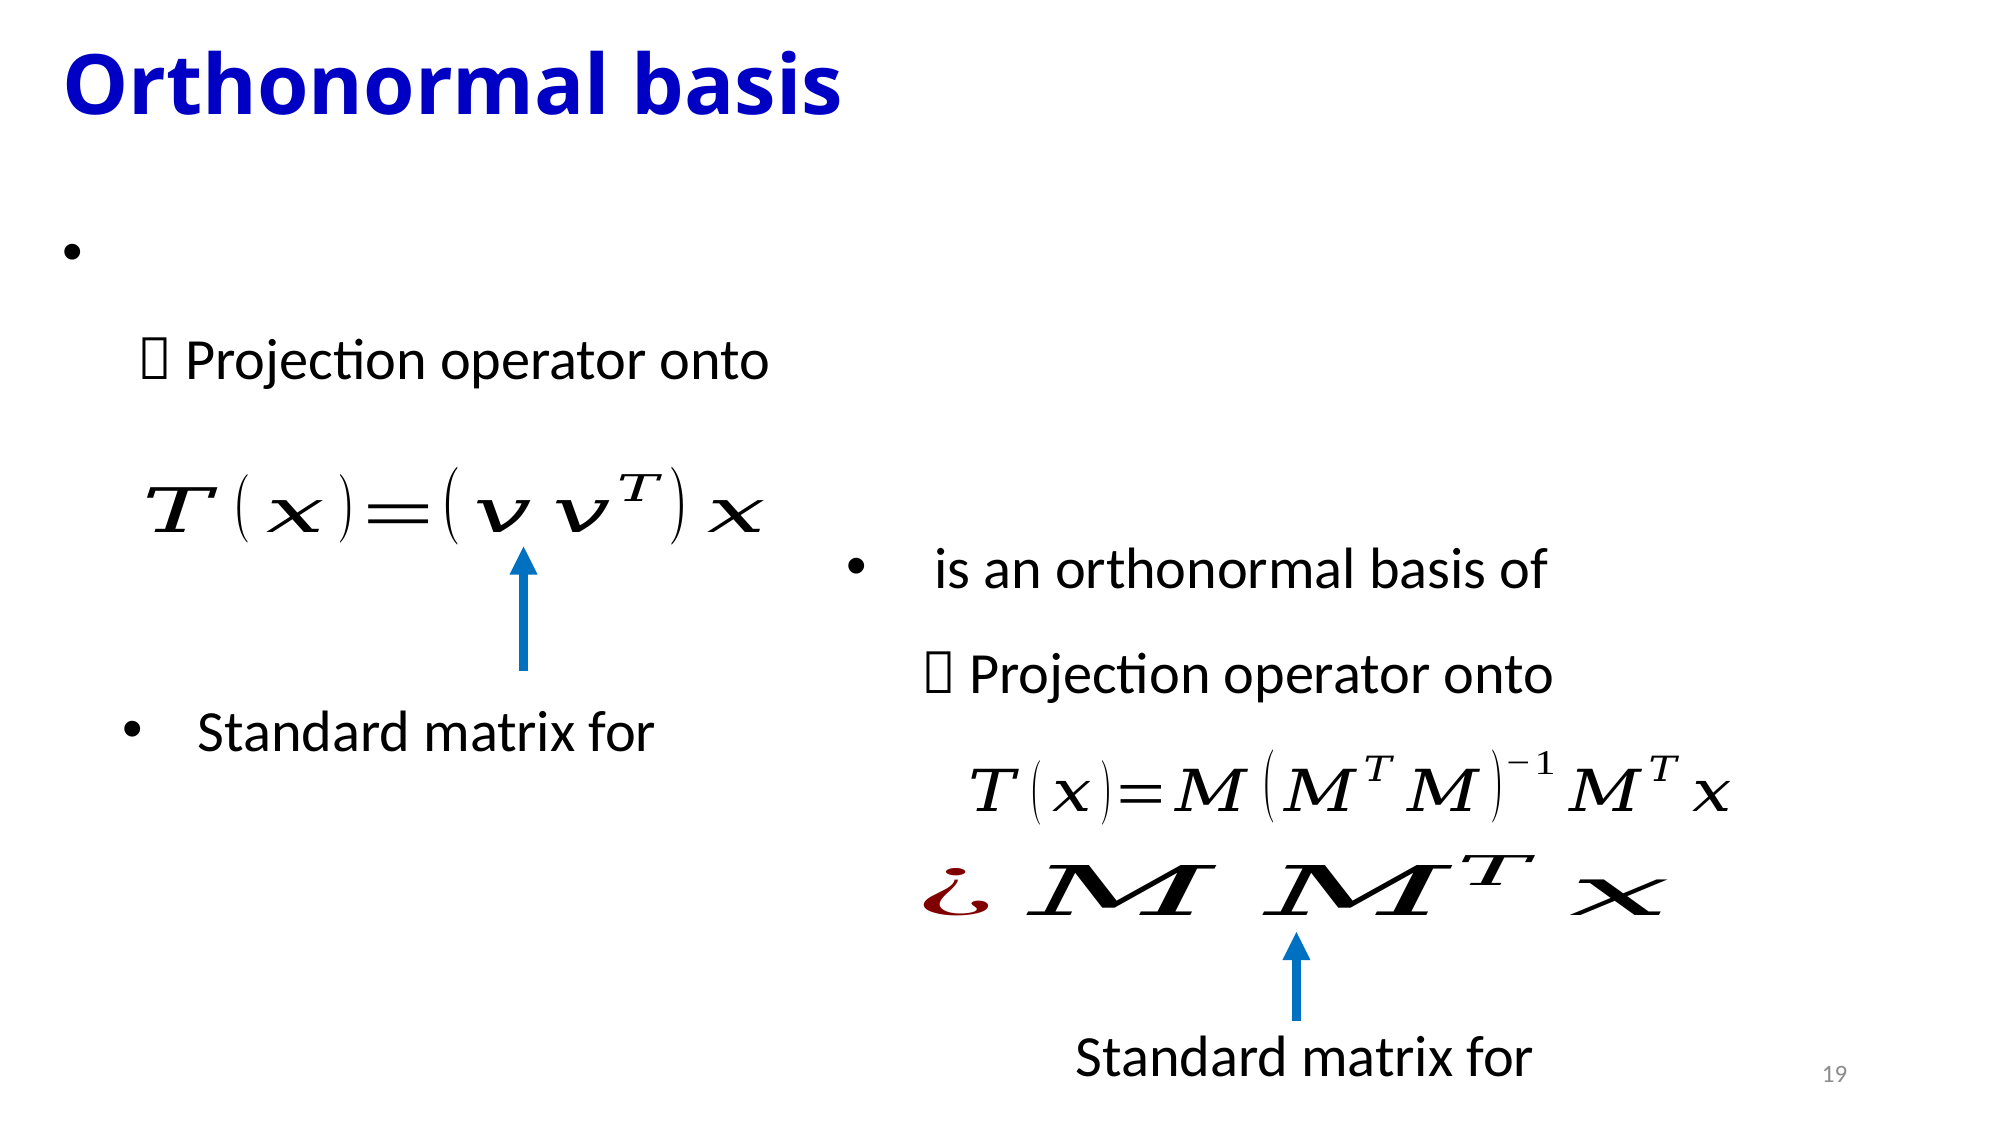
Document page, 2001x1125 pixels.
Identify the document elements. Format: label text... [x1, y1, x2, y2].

slide_number 19 [1412, 1042, 1863, 1103]
title Orthonormal basis [47, 23, 1937, 153]
